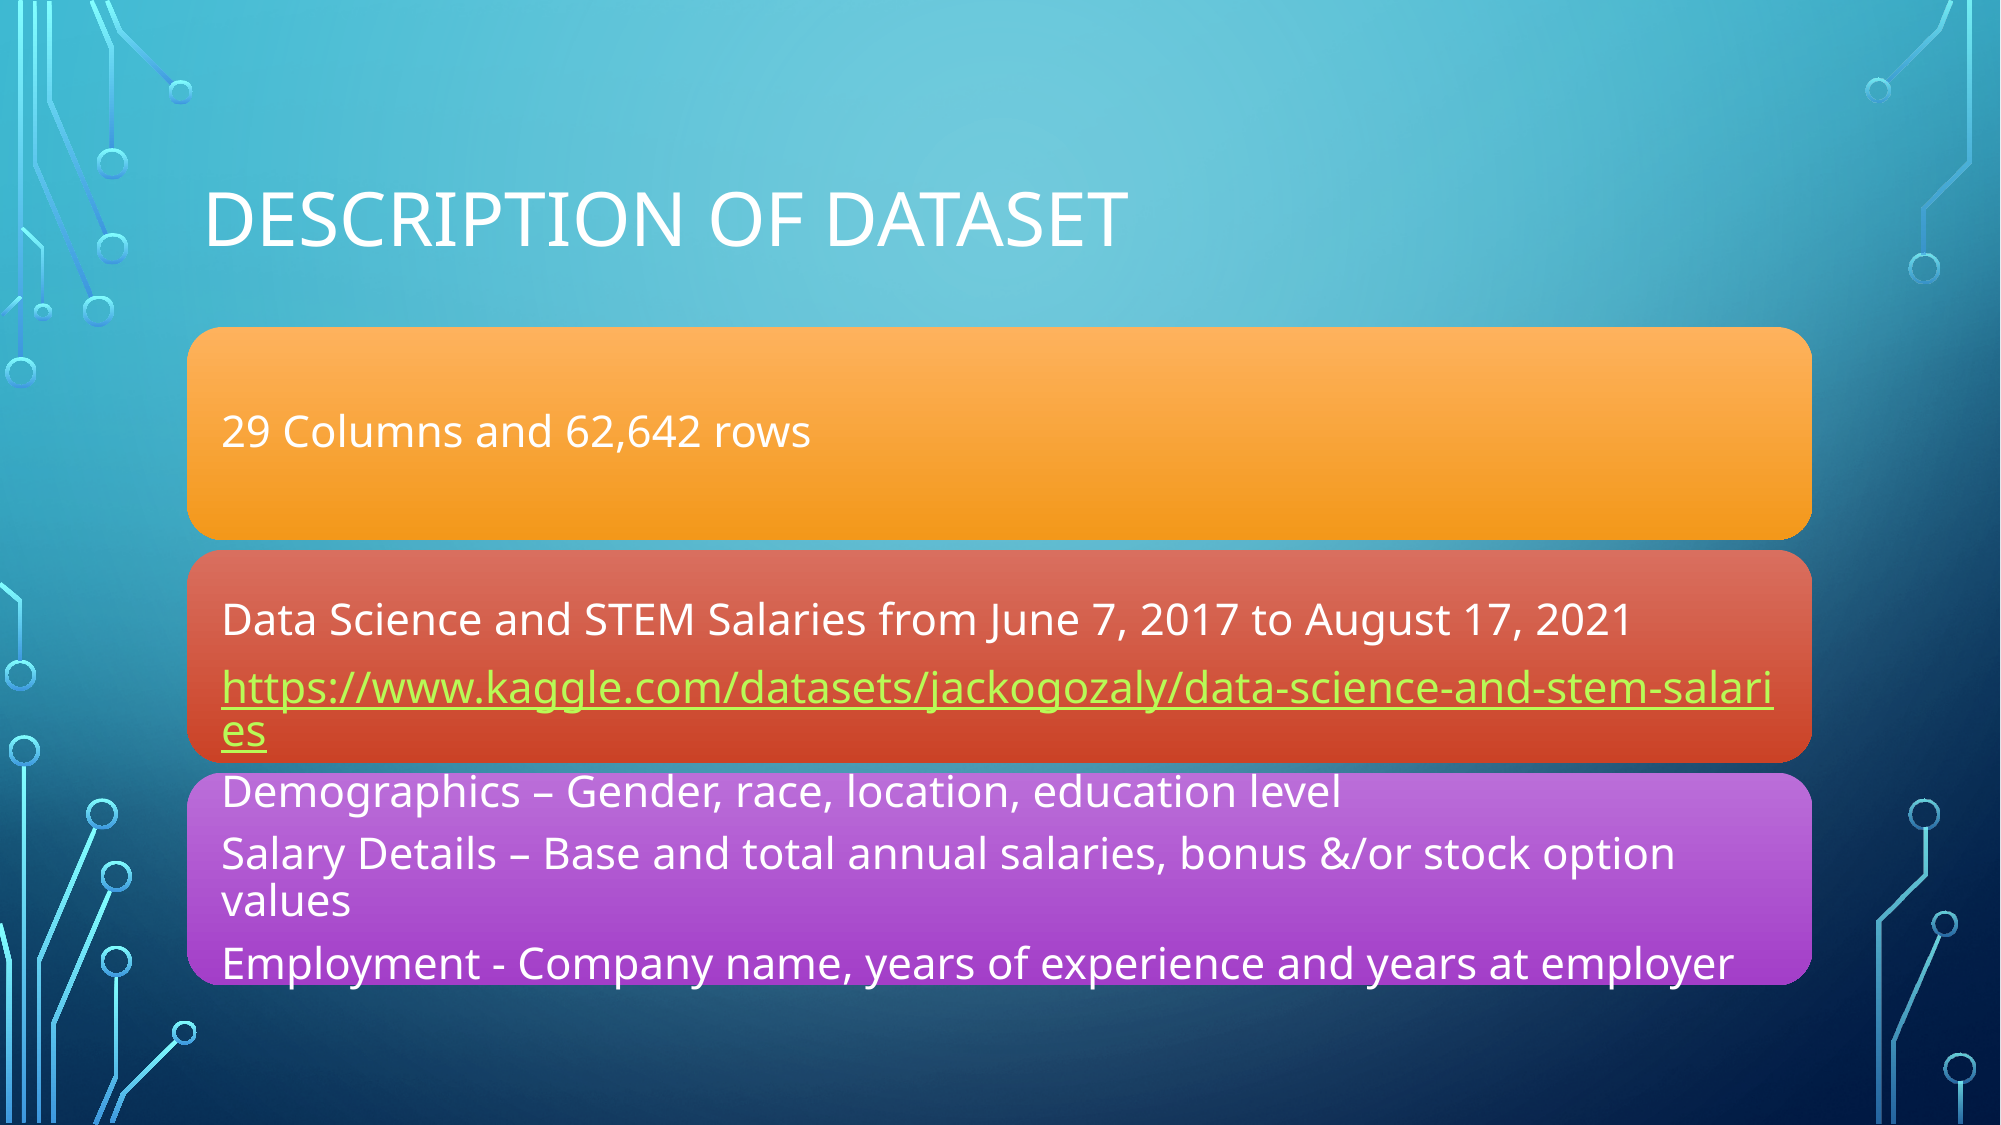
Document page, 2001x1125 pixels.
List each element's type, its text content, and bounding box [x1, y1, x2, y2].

title Description of dataset [187, 101, 1813, 322]
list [186, 322, 1813, 990]
